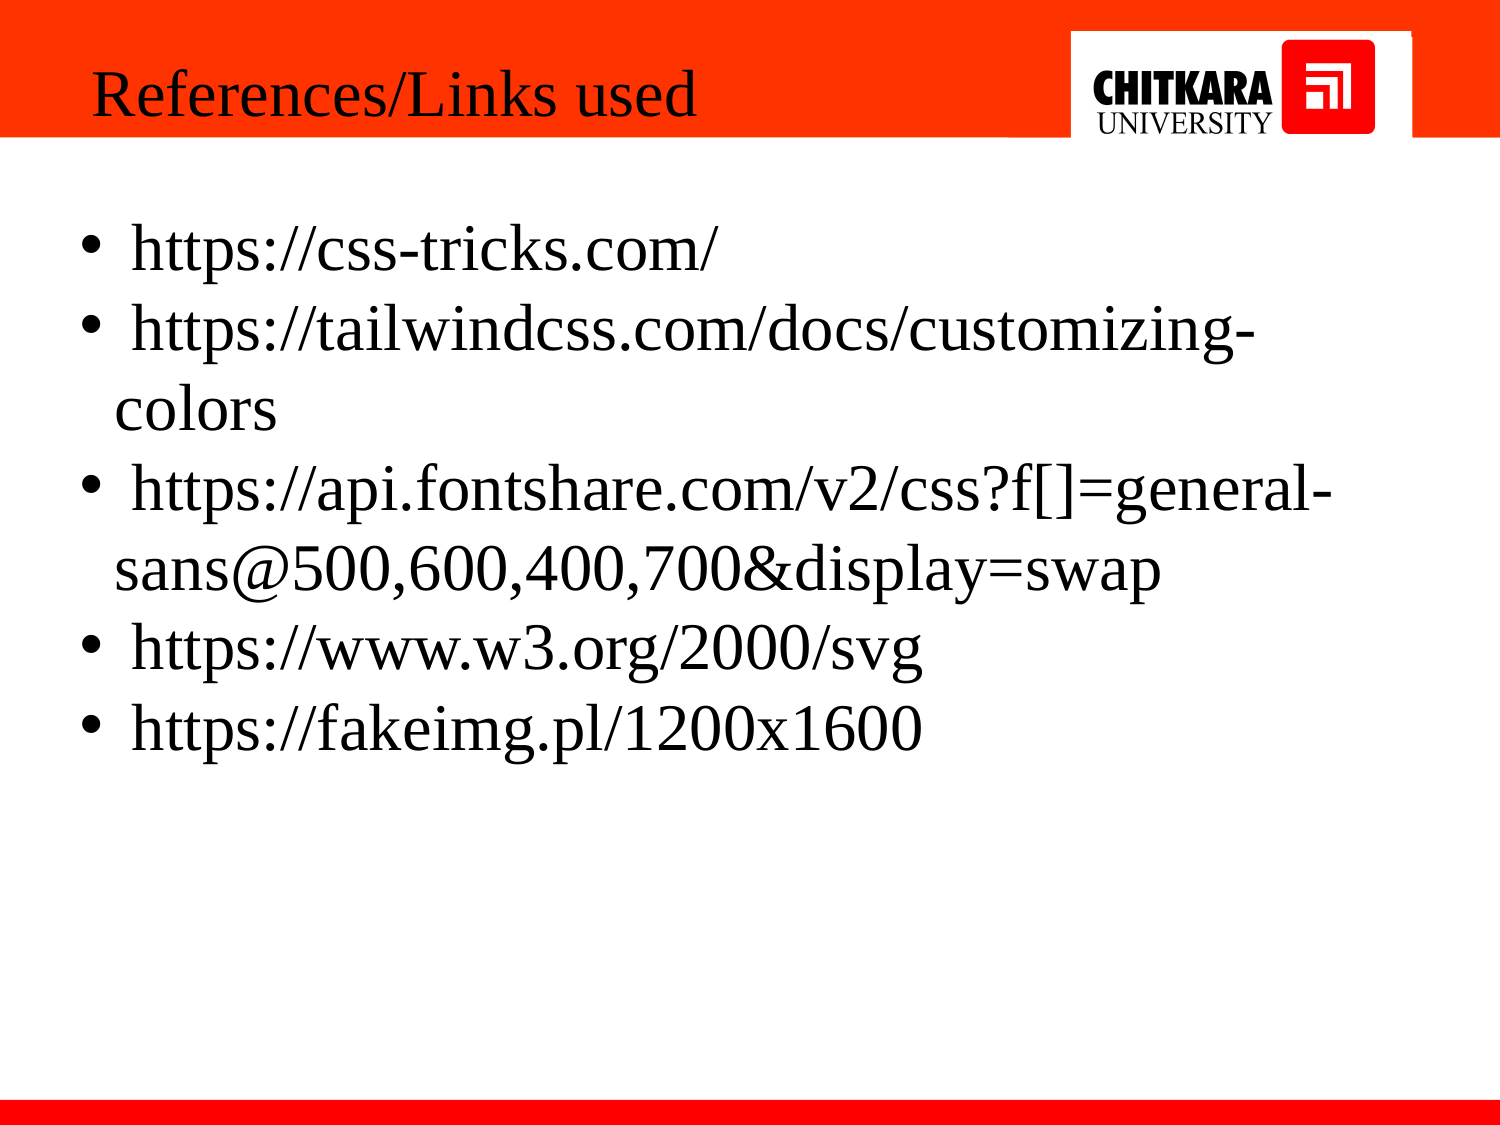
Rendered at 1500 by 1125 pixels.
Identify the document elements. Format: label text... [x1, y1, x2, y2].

text_box https://css-tricks.com/ https://tailwindcss.com/docs/customizing-colors https://api.fontshare.com/v2/css?f[]=general-sans@500,600,400,700&display=swap https://www.w3.org/2000/svg https://fakeimg.pl/1200x1600 [64, 196, 1400, 851]
picture [1074, 37, 1390, 138]
text_box References/Links used [76, 42, 963, 138]
